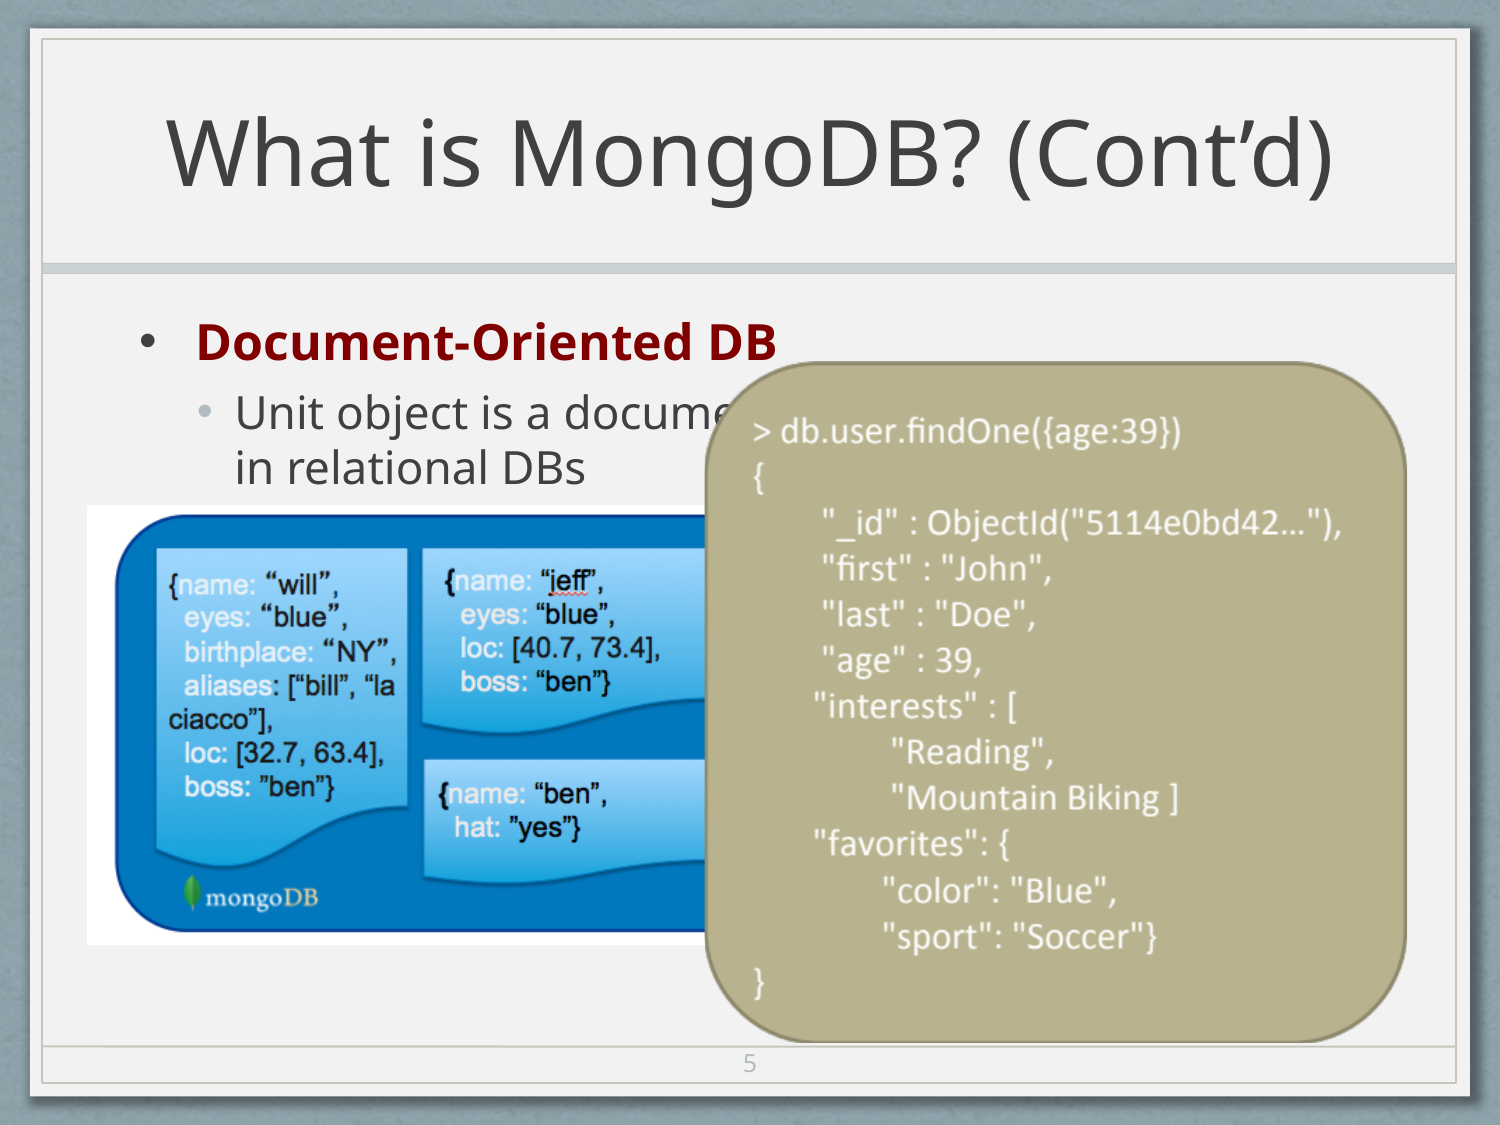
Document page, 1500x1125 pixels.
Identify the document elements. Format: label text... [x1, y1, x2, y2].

title What is MongoDB? (Cont’d) [147, 40, 1353, 260]
slide_number 5 [687, 1042, 813, 1088]
list Document-Oriented DB Unit object is a document instead of a row (tuple) in relational DBs [124, 303, 1330, 498]
picture [86, 360, 1408, 1044]
